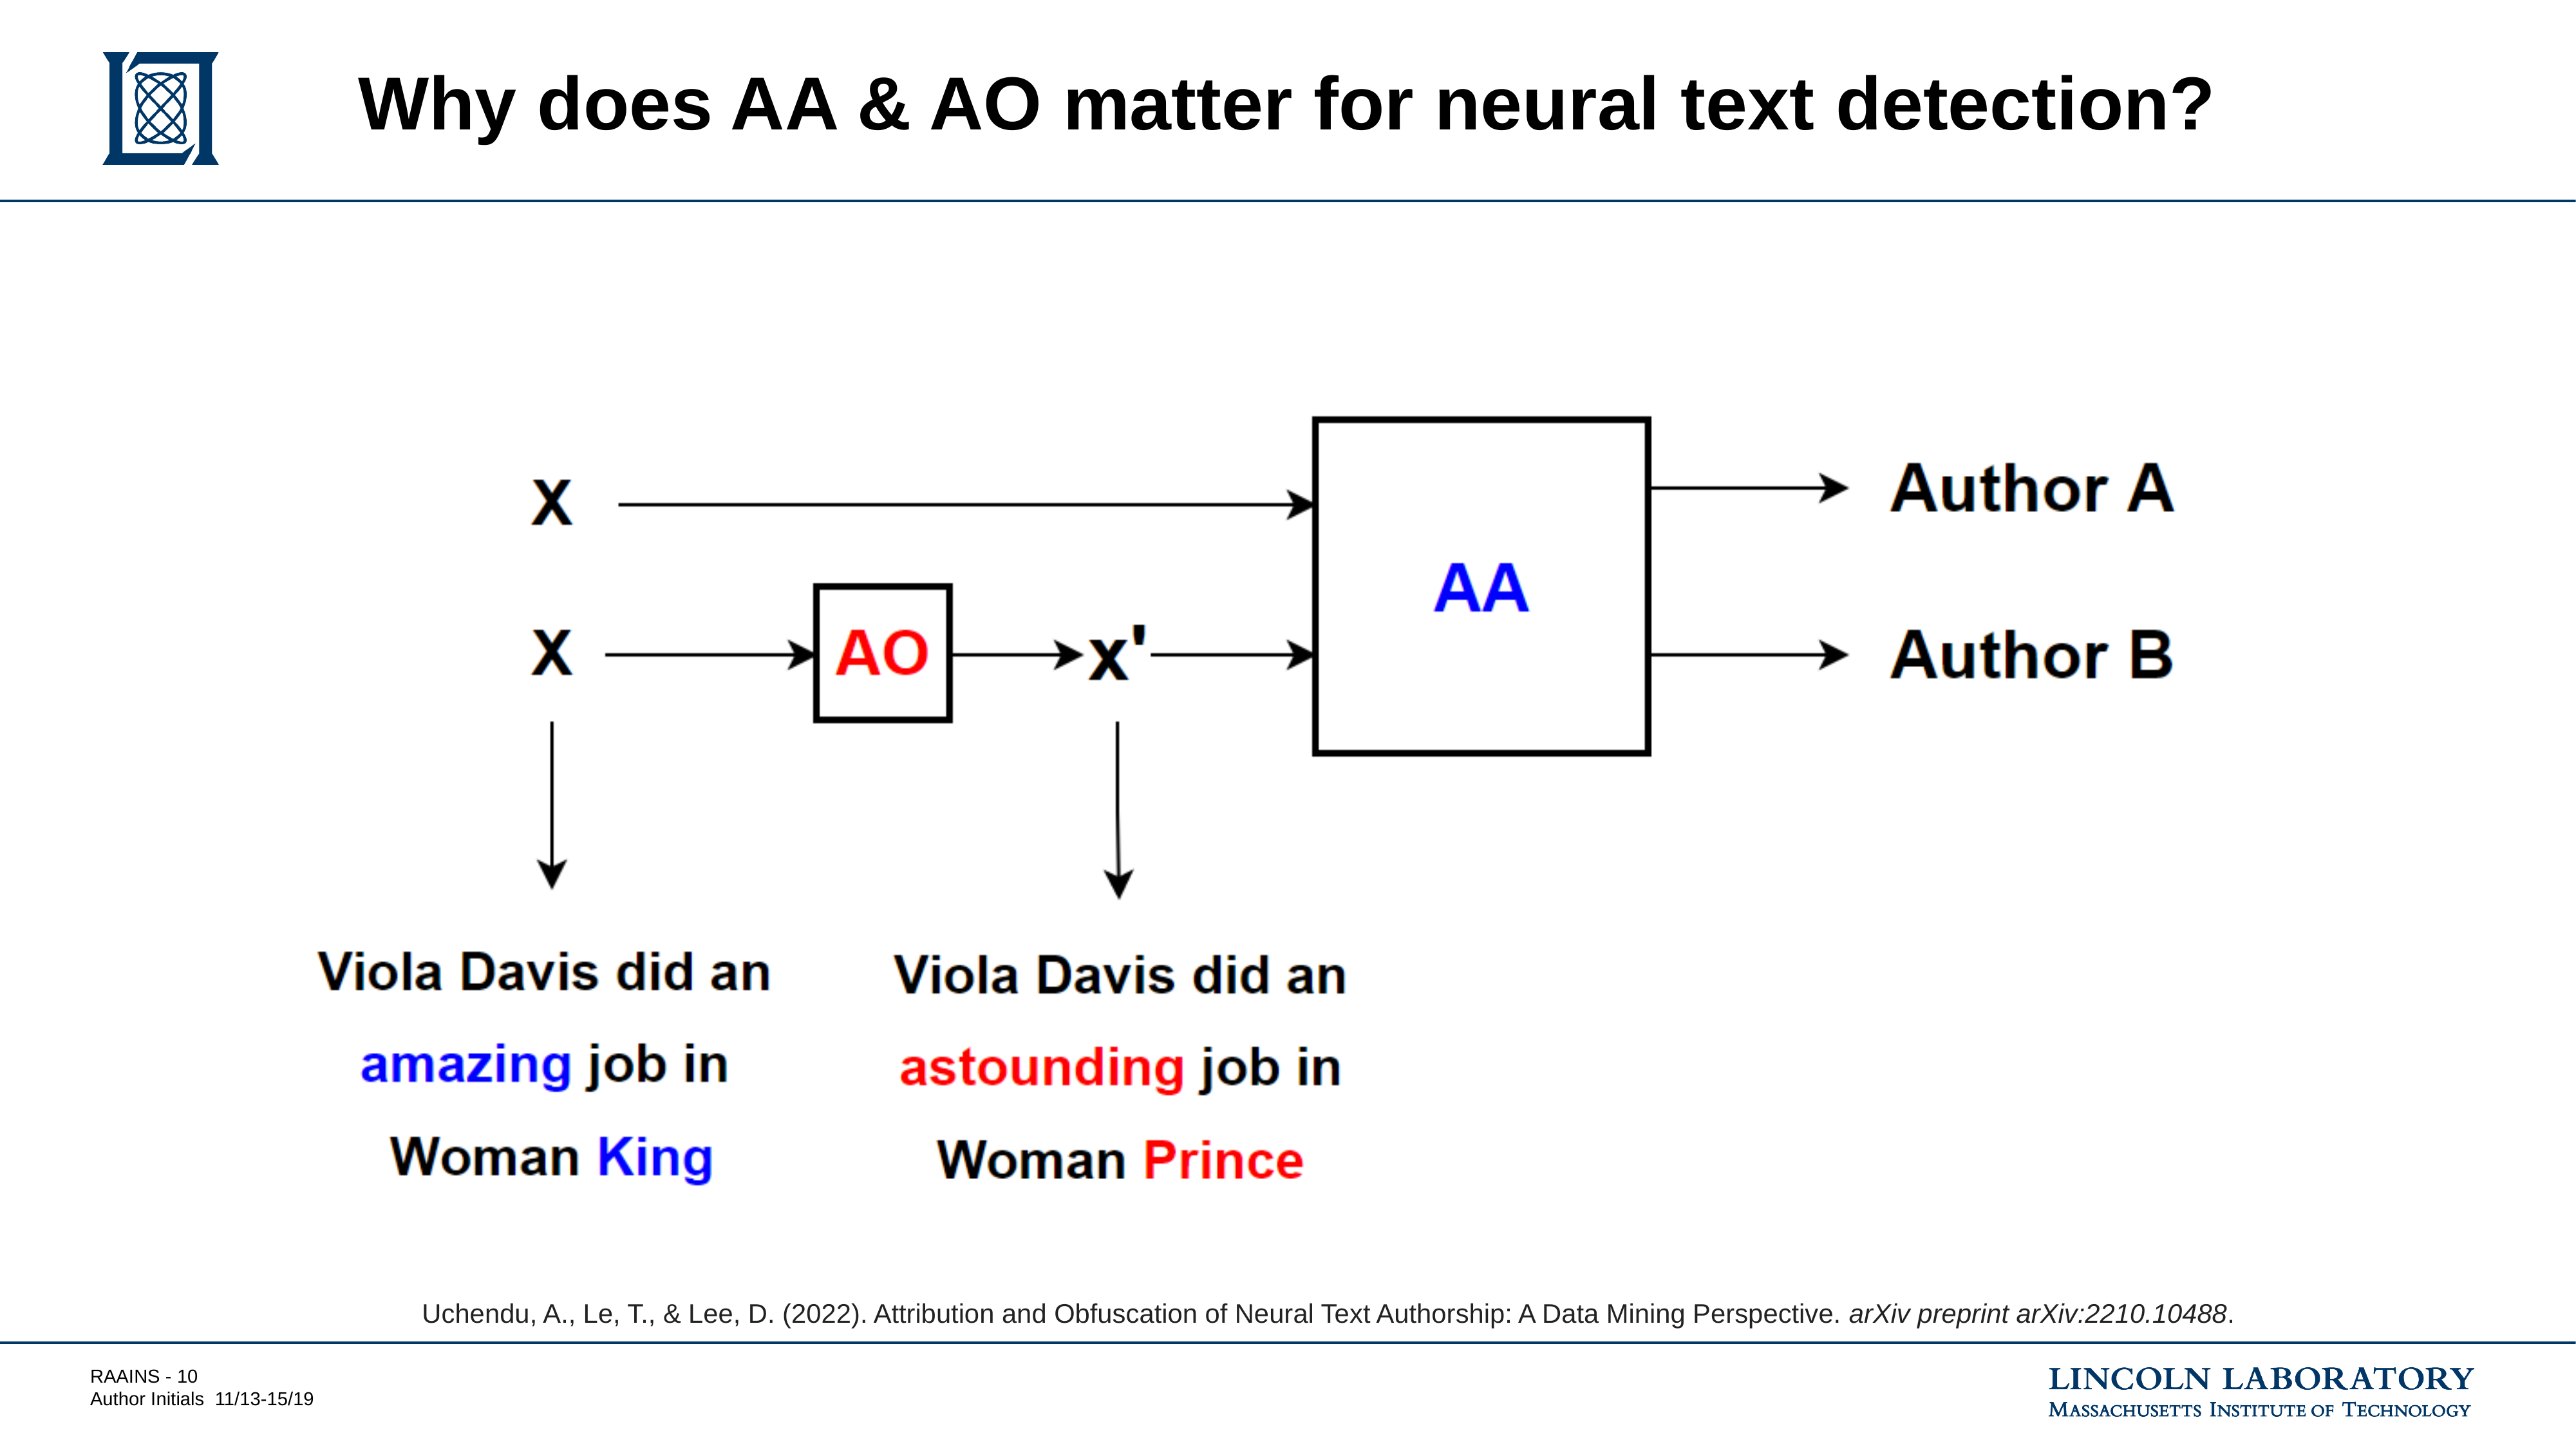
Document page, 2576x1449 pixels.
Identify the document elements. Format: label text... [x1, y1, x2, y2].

picture [102, 52, 219, 165]
text_box Uchendu, A., Le, T., & Lee, D. (2022). Attribution and Obfuscation of Neural Text Authorship: A Data Mining Perspective. arXiv preprint arXiv:2210.10488. [323, 1300, 2334, 1334]
title Why does AA & AO matter for neural text detection? [265, 21, 2311, 194]
picture [241, 272, 2335, 1293]
picture [2046, 1367, 2474, 1417]
